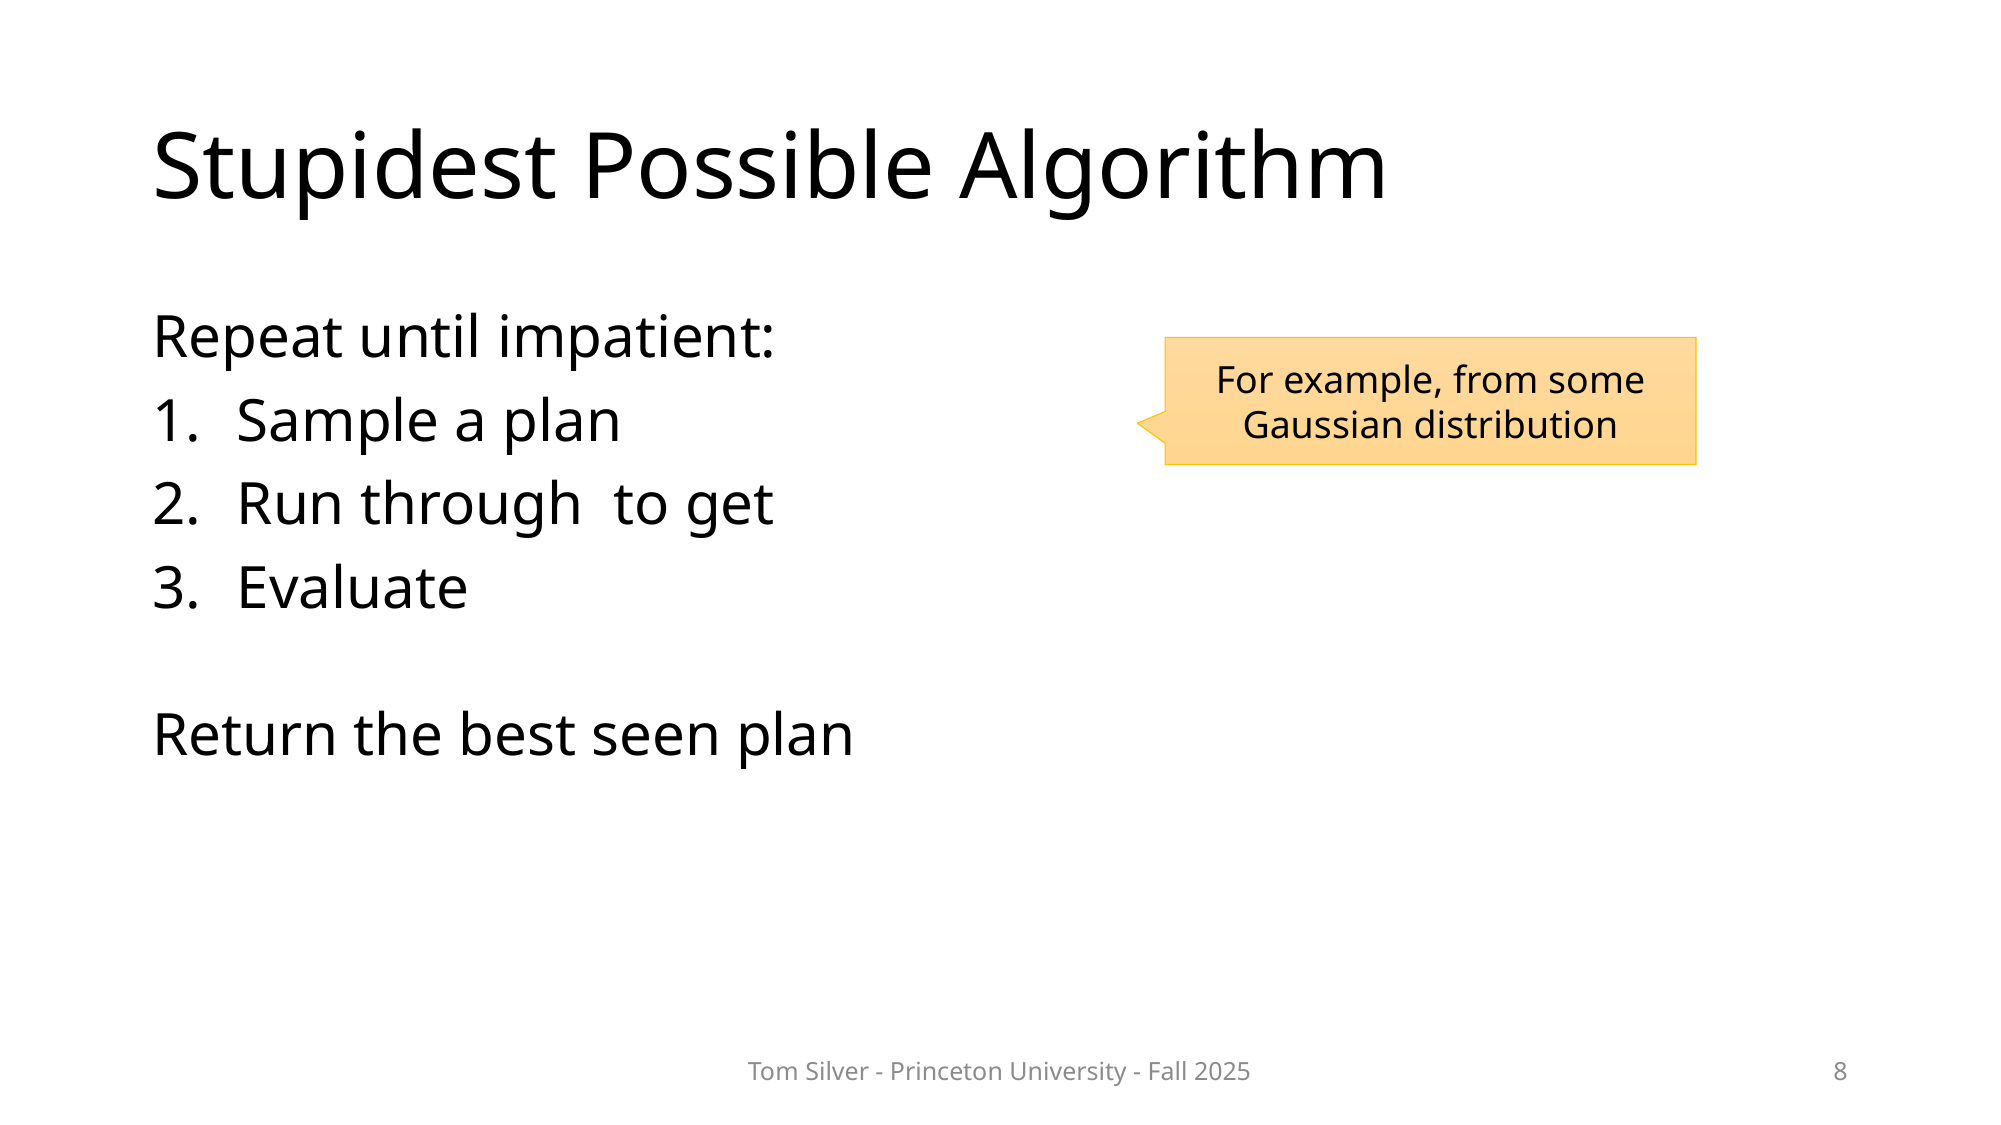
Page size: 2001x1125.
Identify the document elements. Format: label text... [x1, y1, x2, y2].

title Stupidest Possible Algorithm [137, 59, 1863, 278]
slide_number 8 [1412, 1042, 1863, 1103]
text_box For example, from some Gaussian distribution [1136, 336, 1697, 466]
footer Tom Silver - Princeton University - Fall 2025 [662, 1042, 1338, 1103]
